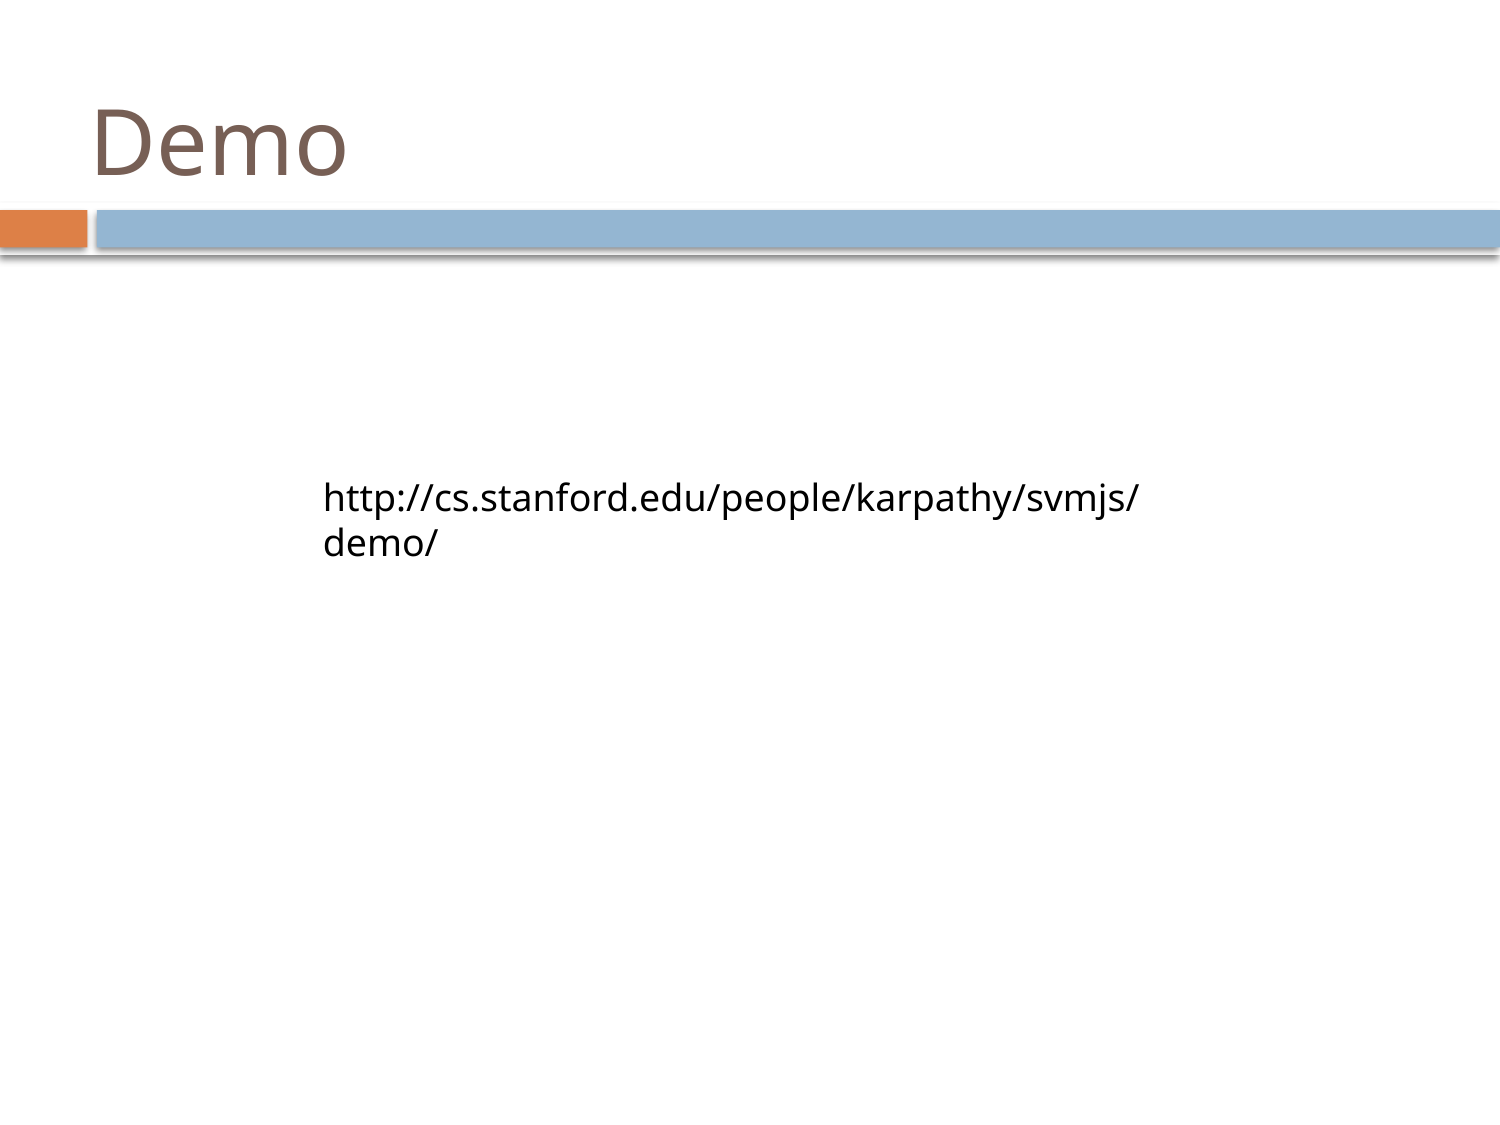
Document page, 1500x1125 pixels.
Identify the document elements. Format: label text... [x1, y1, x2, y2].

title Demo [75, 45, 1425, 233]
text_box http://cs.stanford.edu/people/karpathy/svmjs/demo/ [308, 466, 1247, 572]
